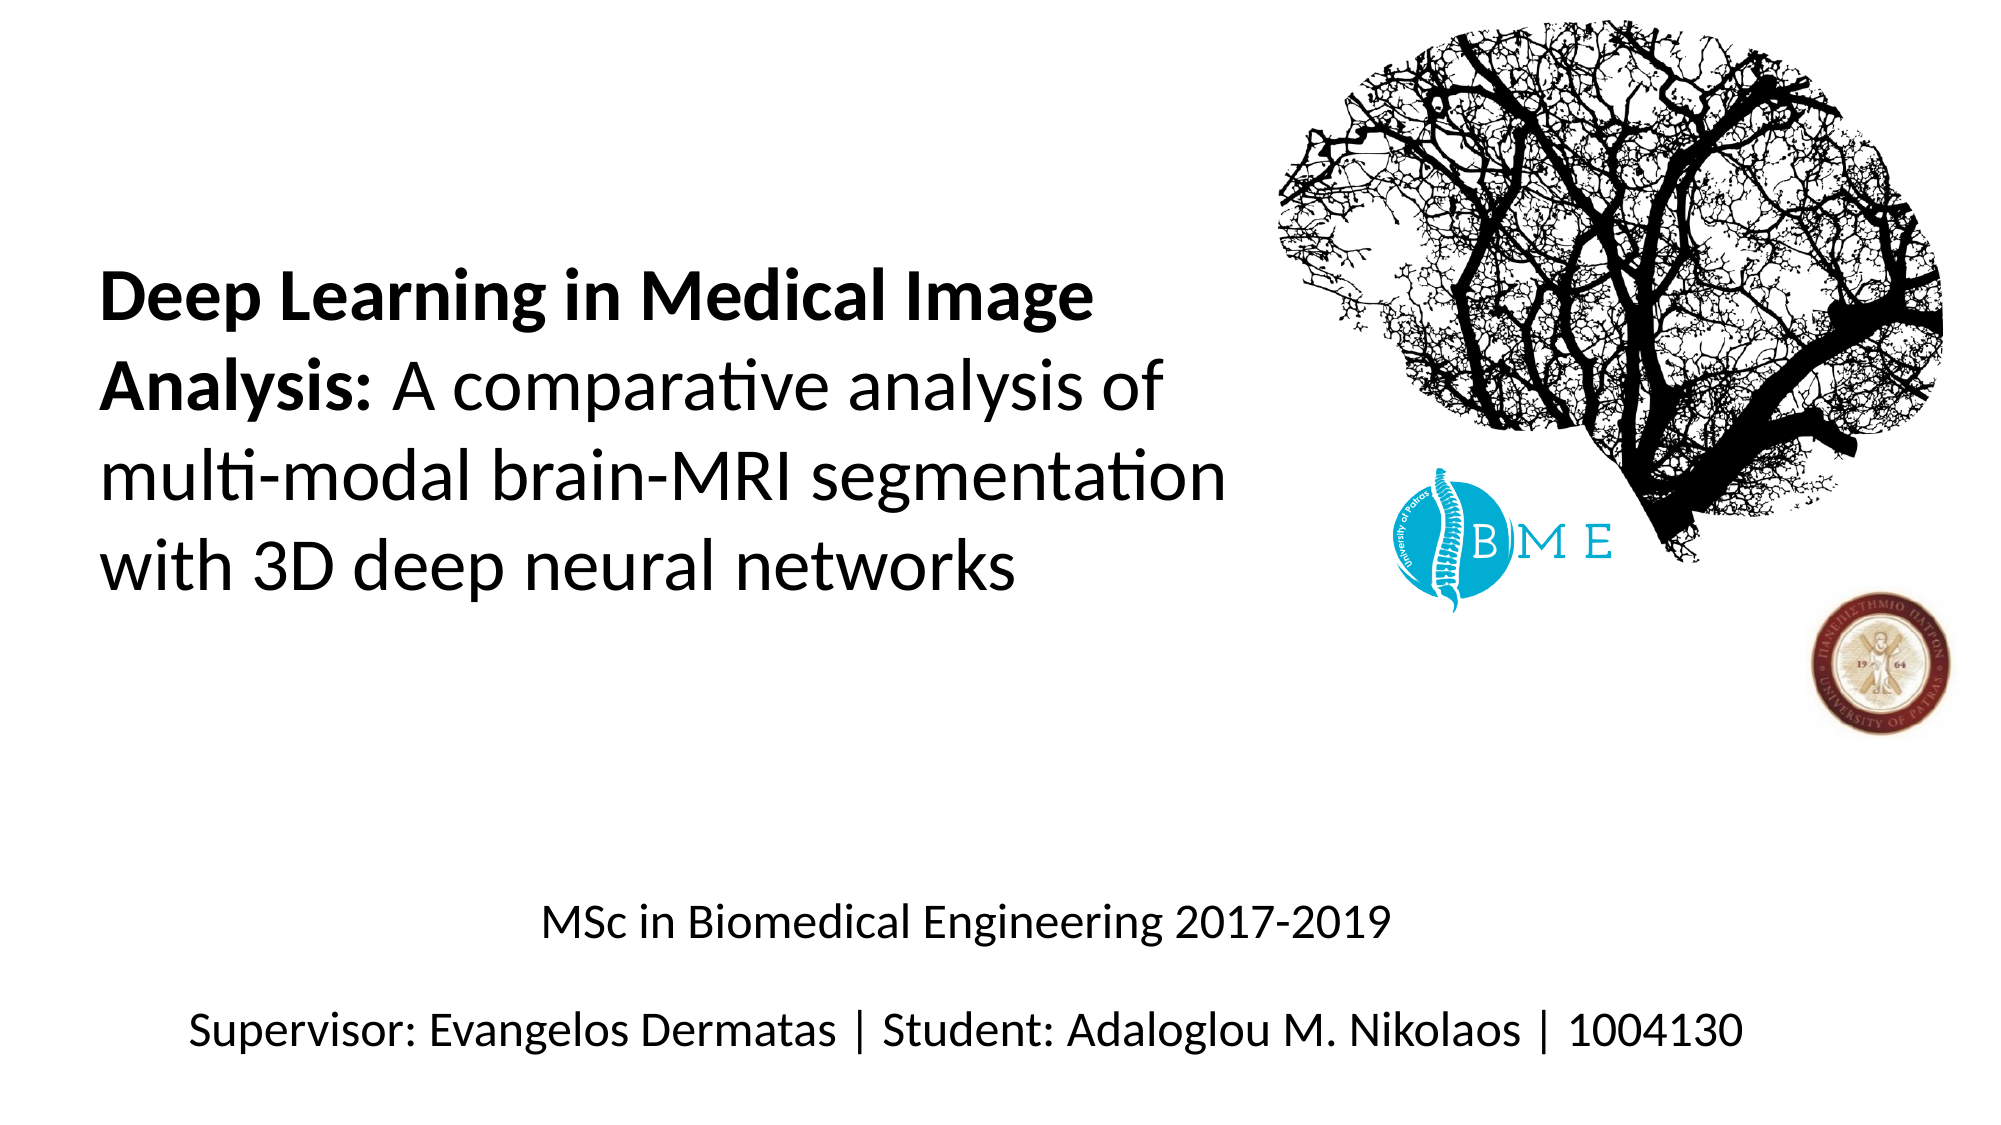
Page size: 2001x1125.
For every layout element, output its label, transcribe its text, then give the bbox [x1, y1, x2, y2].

text_box Deep Learning in Medical Image Analysis: A comparative analysis of multi-modal brain-MRI segmentation with 3D deep neural networks [84, 238, 1267, 613]
subtitle MSc in Biomedical Engineering 2017-2019 Supervisor: Evangelos Dermatas | Student: Adaloglou M. Nikolaos | 1004130 [41, 888, 1902, 1076]
picture [1805, 586, 1958, 741]
picture [1278, 20, 1944, 617]
